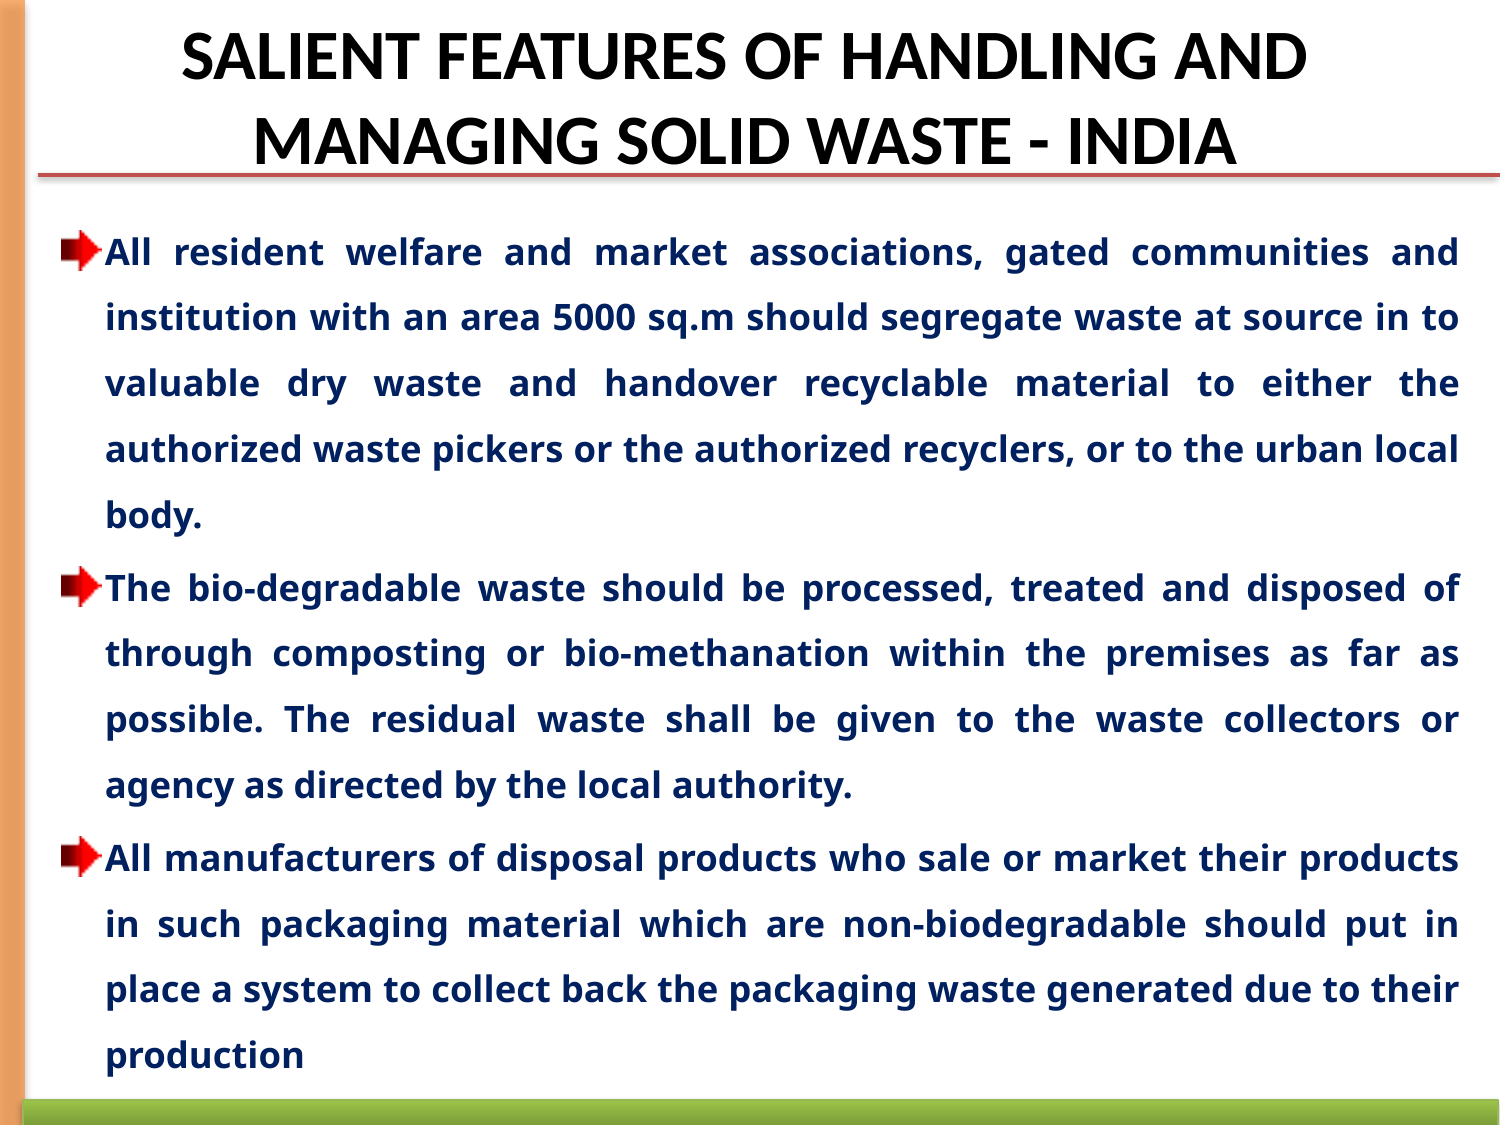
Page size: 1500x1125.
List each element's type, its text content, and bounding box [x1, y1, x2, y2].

picture [61, 566, 102, 607]
picture [61, 230, 102, 271]
picture [61, 836, 102, 877]
list All resident welfare and market associations, gated communities and institution with an area 5000 sq.m should segregate waste at source in to valuable dry waste and handover recyclable material to either the authorized waste pickers or the authorized recyclers, or to the urban local body. The bio-degradable waste should be processed, treated and disposed of through composting or bio-methanation within the premises as far as possible. The residual waste shall be given to the waste collectors or agency as directed by the local authority. All manufacturers of disposal products who sale or market their products in such packaging material which are non-biodegradable should put in place a system to collect back the packaging waste generated due to their production [46, 199, 1477, 1090]
title SALIENT FEATURES OF HANDLING AND MANAGING SOLID WASTE - INDIA [70, 0, 1421, 188]
